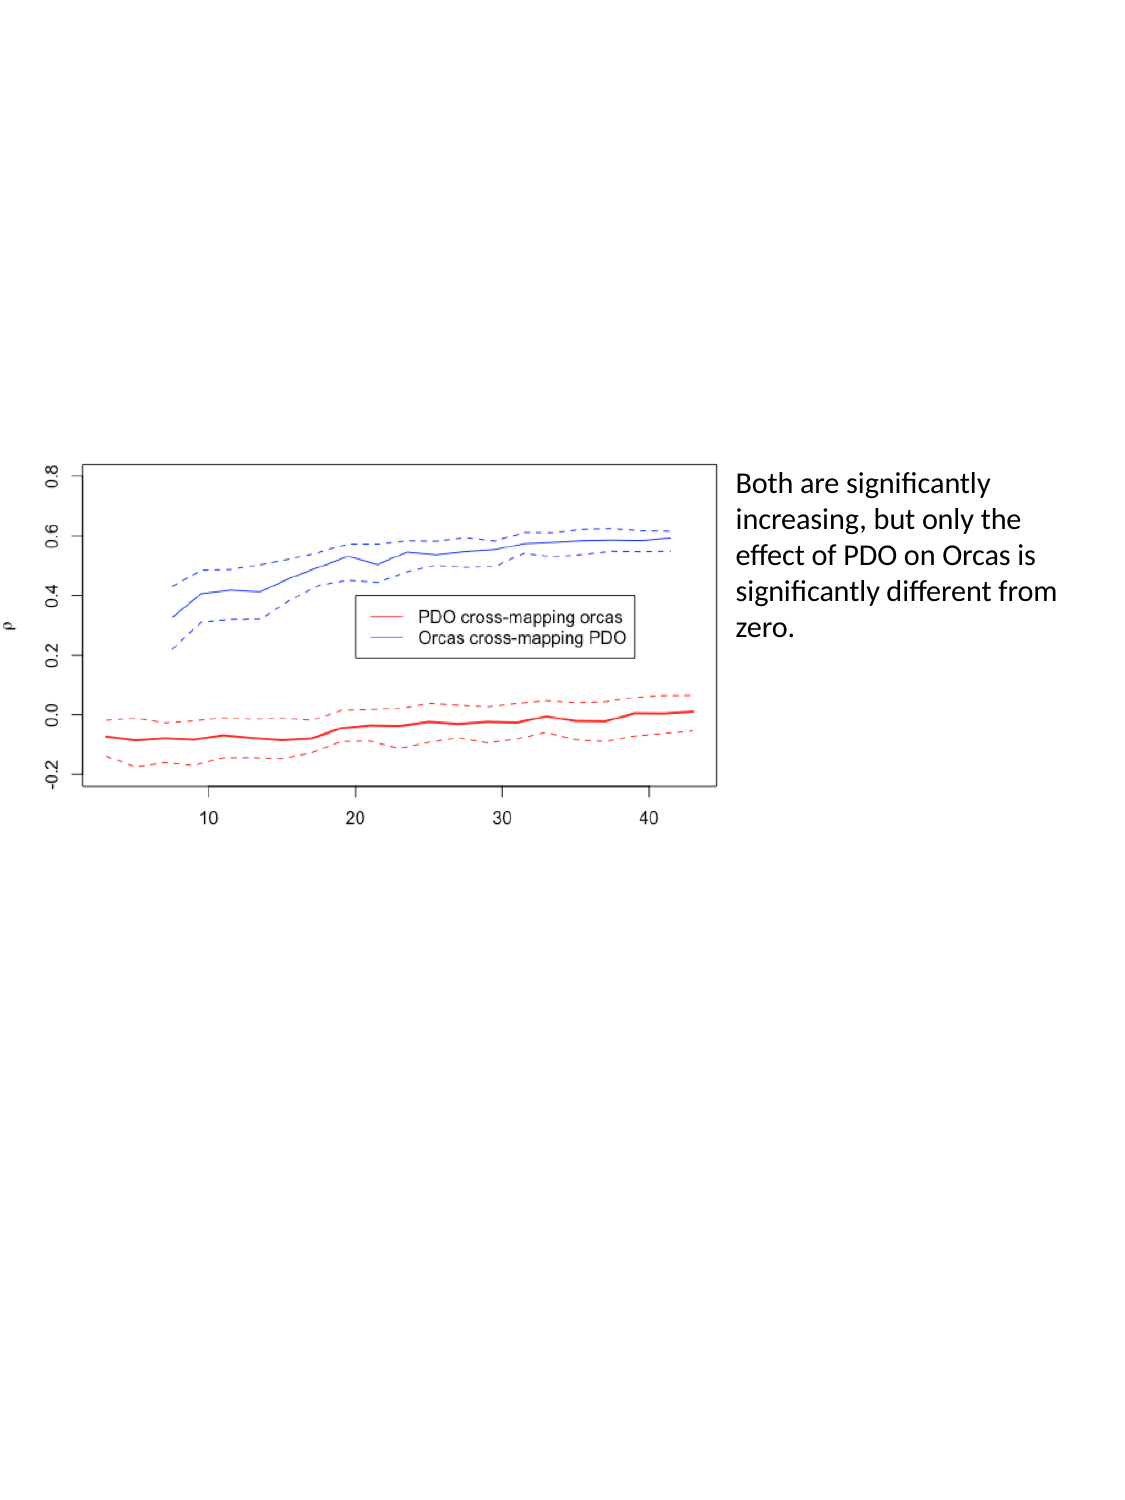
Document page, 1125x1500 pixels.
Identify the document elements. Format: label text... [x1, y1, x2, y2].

picture [0, 455, 721, 830]
text_box Both are significantly increasing, but only the effect of PDO on Orcas is significantly different from zero. [721, 455, 1092, 651]
